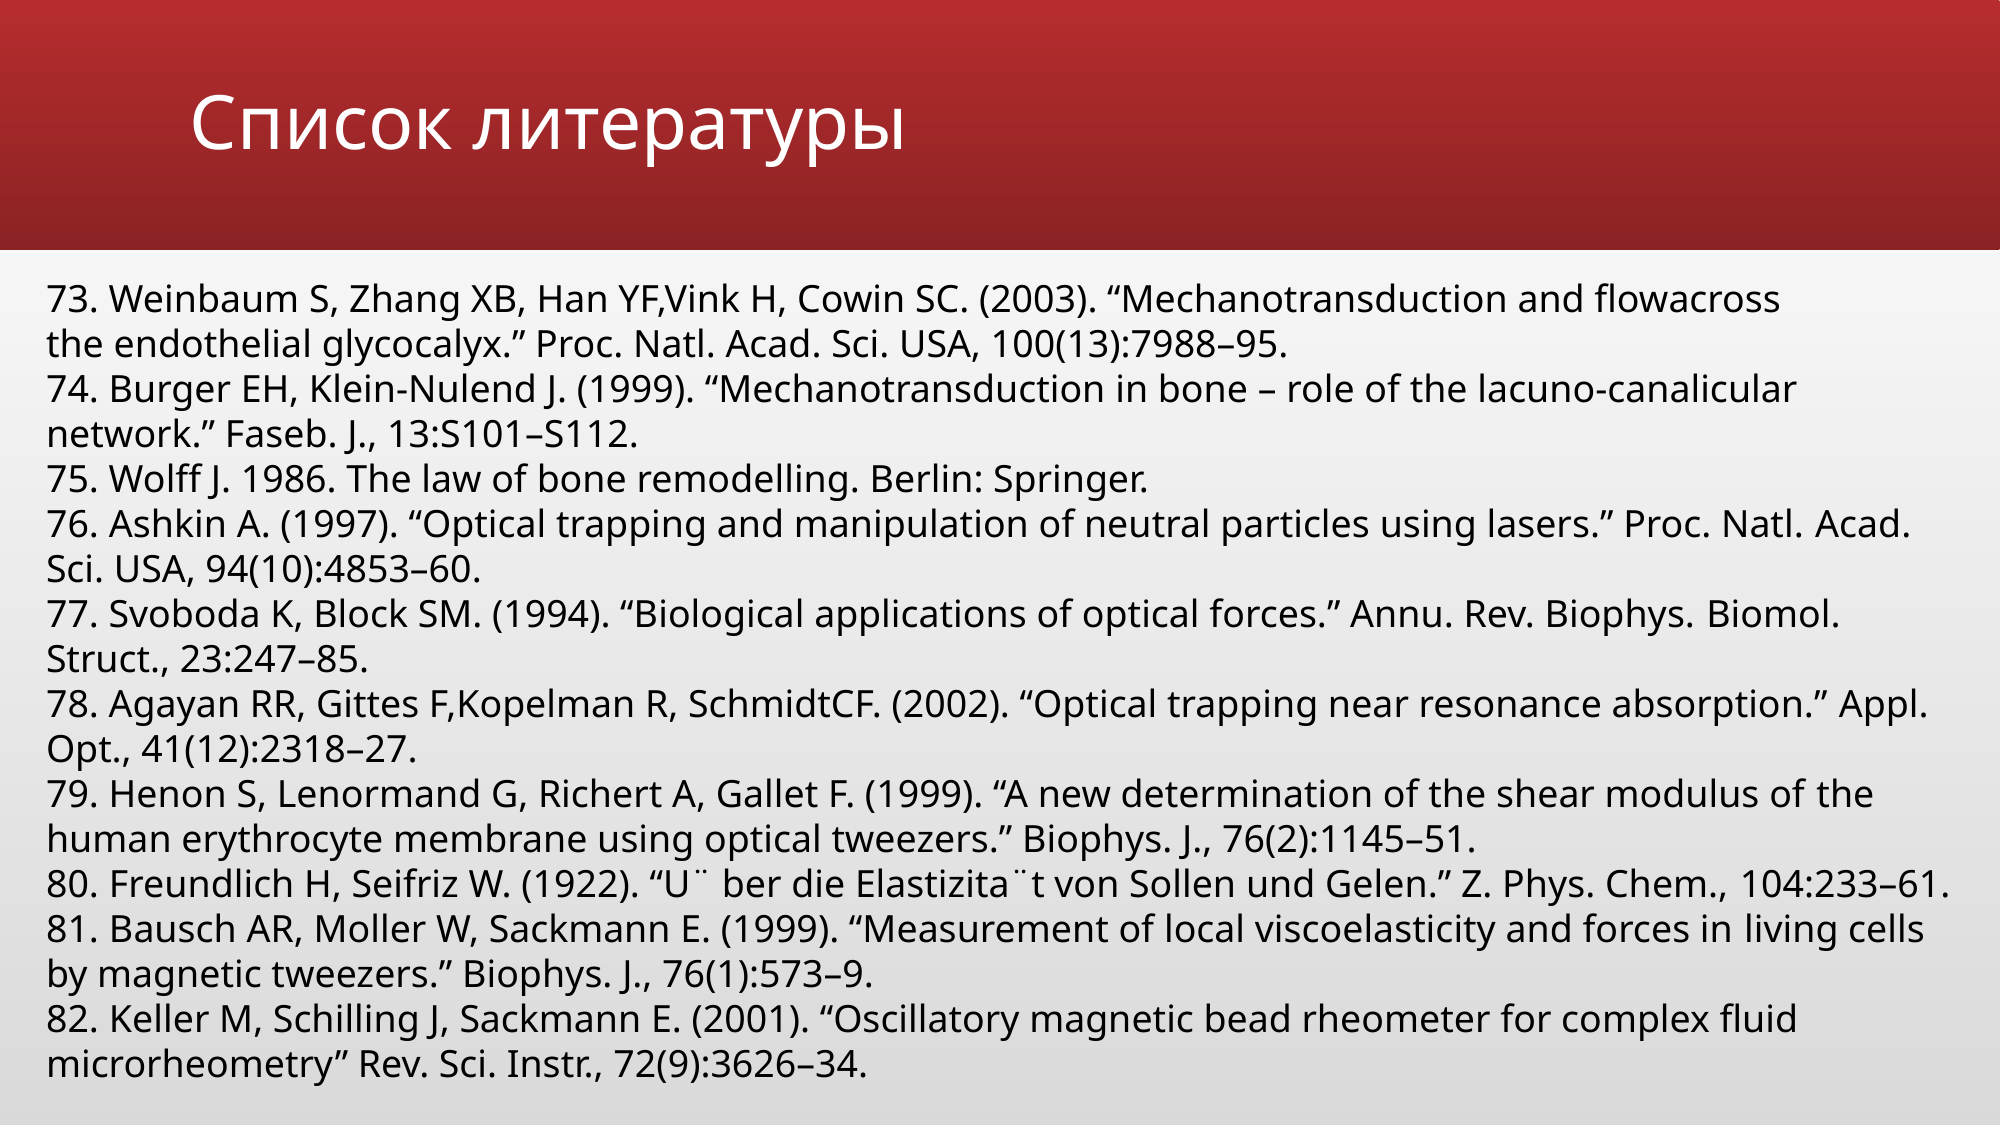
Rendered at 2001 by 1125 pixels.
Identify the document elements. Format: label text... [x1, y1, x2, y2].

title Список литературы [174, 16, 1825, 234]
text_box 73. Weinbaum S, Zhang XB, Han YF,Vink H, Cowin SC. (2003). “Mechanotransduction and flowacross the endothelial glycocalyx.” Proc. Natl. Acad. Sci. USA, 100(13):7988–95. 74. Burger EH, Klein-Nulend J. (1999). “Mechanotransduction in bone – role of the lacuno-canalicular network.” Faseb. J., 13:S101–S112. 75. Wolff J. 1986. The law of bone remodelling. Berlin: Springer. 76. Ashkin A. (1997). “Optical trapping and manipulation of neutral particles using lasers.” Proc. Natl. Acad. Sci. USA, 94(10):4853–60. 77. Svoboda K, Block SM. (1994). “Biological applications of optical forces.” Annu. Rev. Biophys. Biomol. Struct., 23:247–85. 78. Agayan RR, Gittes F,Kopelman R, SchmidtCF. (2002). “Optical trapping near resonance absorption.” Appl. Opt., 41(12):2318–27. 79. Henon S, Lenormand G, Richert A, Gallet F. (1999). “A new determination of the shear modulus of the human erythrocyte membrane using optical tweezers.” Biophys. J., 76(2):1145–51. 80. Freundlich H, Seifriz W. (1922). “U¨ ber die Elastizita¨t von Sollen und Gelen.” Z. Phys. Chem., 104:233–61. 81. Bausch AR, Moller W, Sackmann E. (1999). “Measurement of local viscoelasticity and forces in living cells by magnetic tweezers.” Biophys. J., 76(1):573–9. 82. Keller M, Schilling J, Sackmann E. (2001). “Oscillatory magnetic bead rheometer for complex fluid microrheometry” Rev. Sci. Instr., 72(9):3626–34. [31, 267, 1981, 1092]
